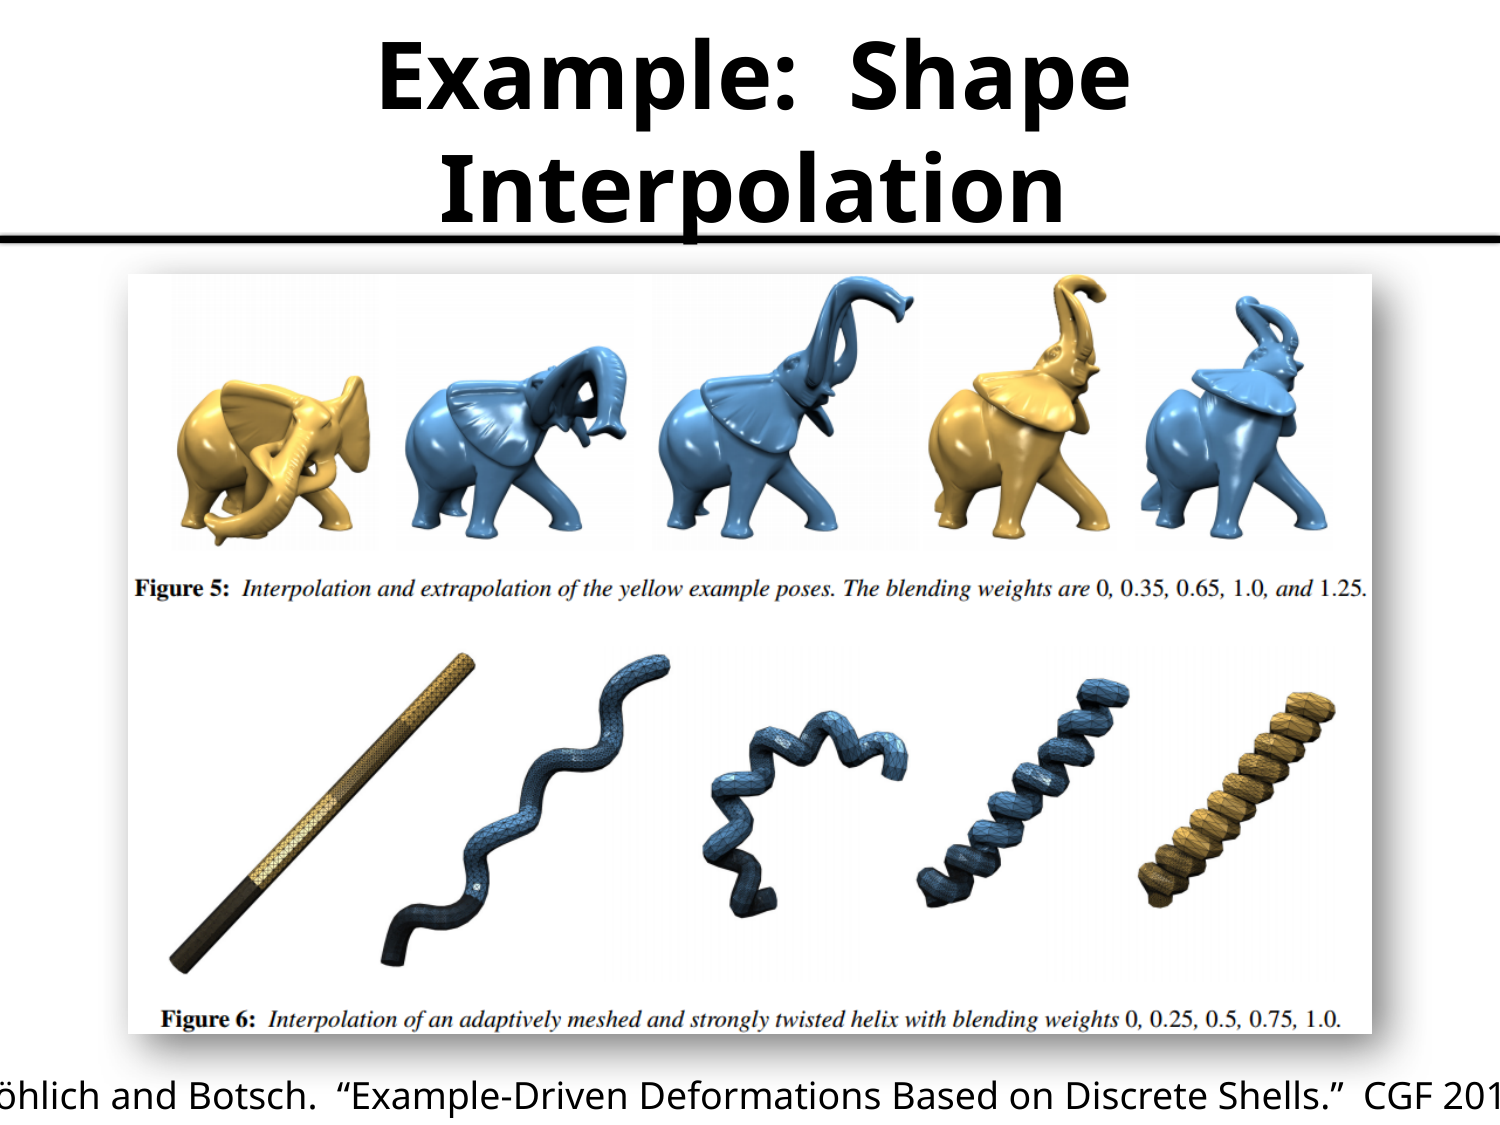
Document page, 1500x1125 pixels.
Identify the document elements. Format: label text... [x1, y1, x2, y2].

text_box Fröhlich and Botsch. “Example-Driven Deformations Based on Discrete Shells.” CGF 2011. [0, 1064, 1500, 1125]
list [128, 274, 1372, 1034]
title Example: Shape Interpolation [75, 25, 1425, 231]
